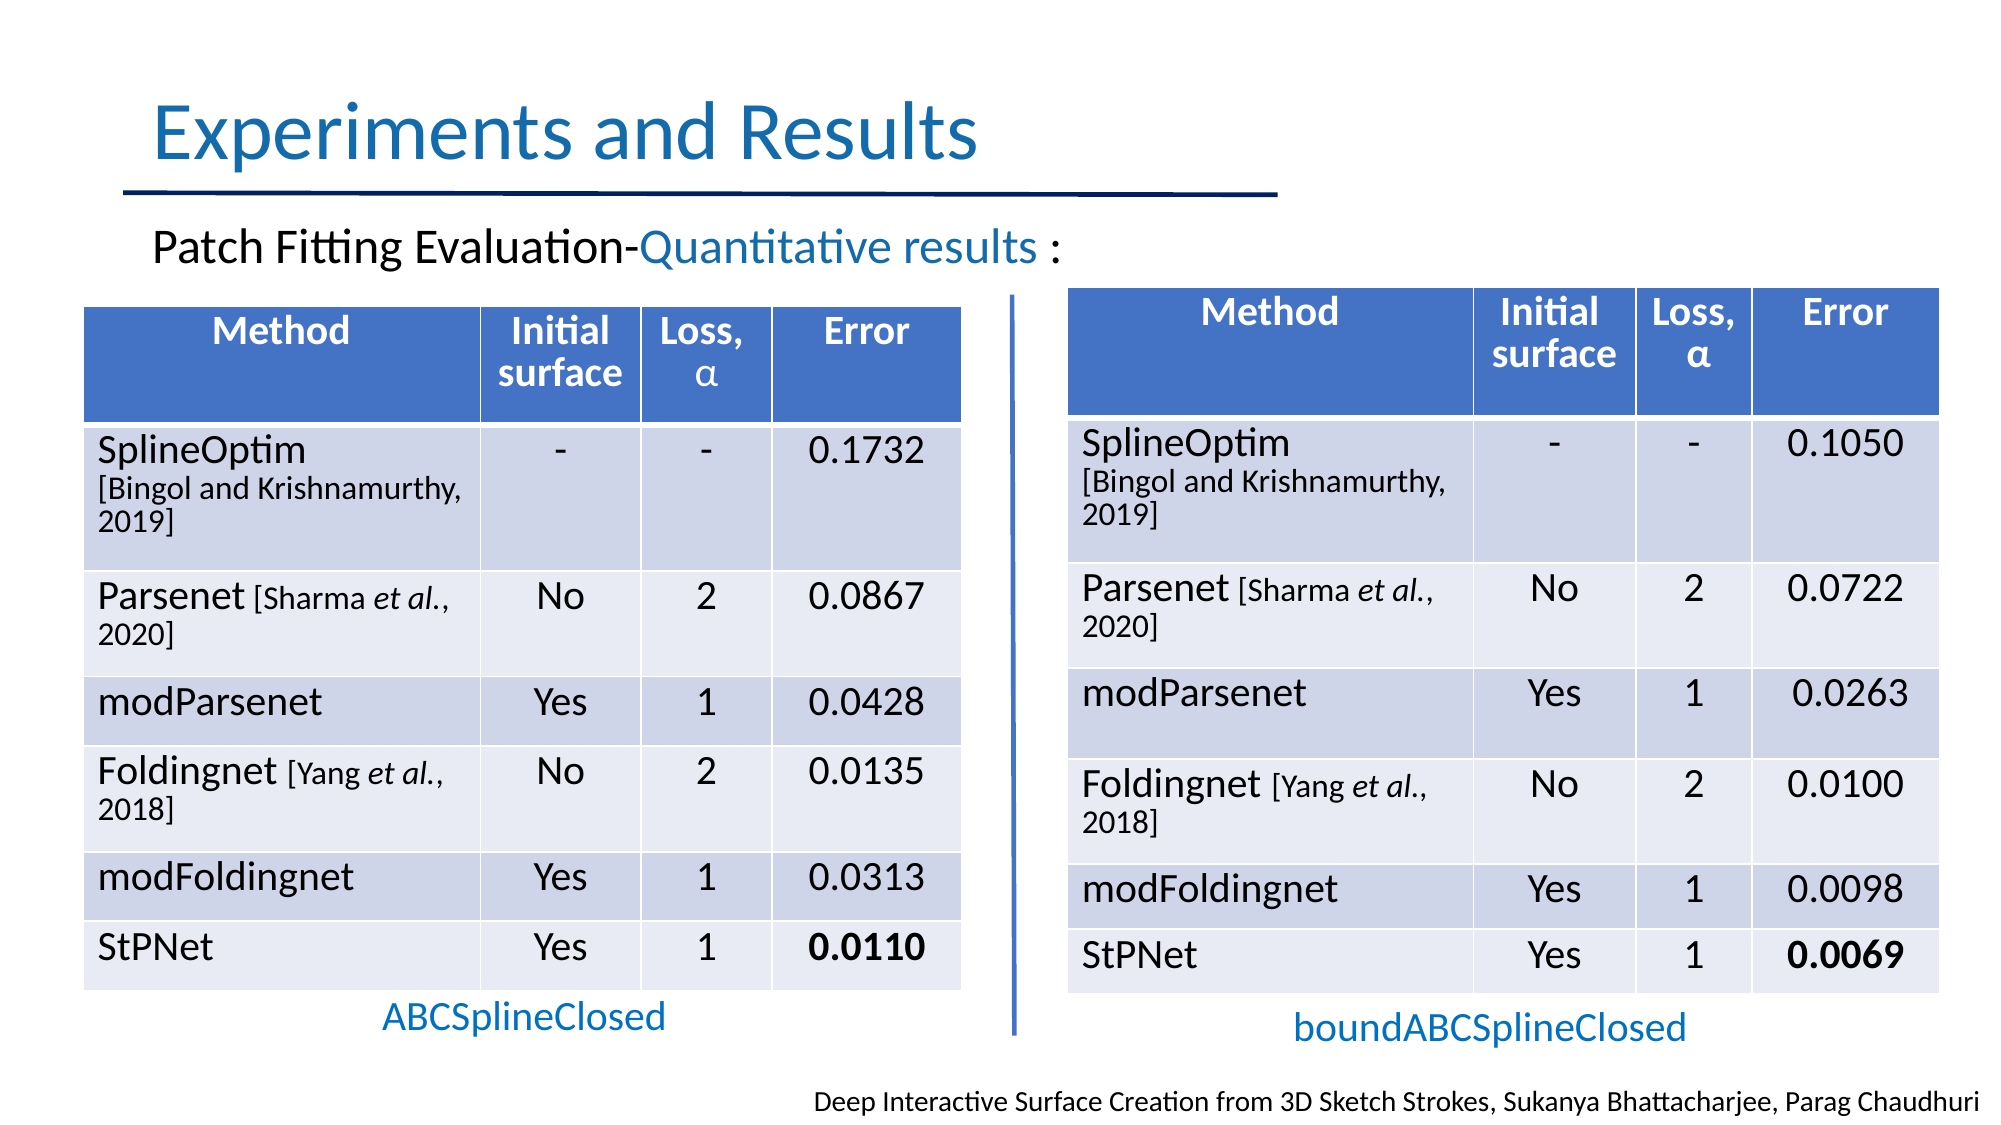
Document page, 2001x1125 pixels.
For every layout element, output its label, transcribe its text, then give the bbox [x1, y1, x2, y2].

table_cell Yes​ [1474, 930, 1635, 991]
table_cell 2 [642, 572, 771, 676]
table_cell Parsenet [Sharma et al., 2020] ​ [1068, 564, 1473, 667]
table_cell modFoldingnet [84, 853, 480, 920]
table_cell SplineOptim [Bingol and Krishnamurthy, 2019] [84, 428, 480, 570]
table_cell Yes [481, 677, 640, 745]
table_cell - [481, 428, 640, 570]
table_cell 0.0110 [773, 922, 961, 990]
table_cell 1​ [1637, 669, 1751, 758]
table_header Method​ [1068, 288, 1473, 415]
table_cell 0.1732 [773, 428, 961, 570]
table_header Error​ [1753, 288, 1939, 415]
table_cell SplineOptim ​ [Bingol and Krishnamurthy, 2019] ​ [1068, 421, 1473, 562]
table_header Initial surface [481, 307, 640, 422]
table_cell -​ [1474, 421, 1635, 562]
table_cell Yes [481, 853, 640, 920]
table_cell Yes​ [1474, 669, 1635, 758]
table_cell 1 [642, 922, 771, 990]
table_header Loss, α​ [1637, 288, 1751, 415]
table_cell 0.0100​ [1753, 760, 1939, 863]
table_cell 0.0135 [773, 747, 961, 851]
table_cell -​ [1637, 421, 1751, 562]
table_header Initial surface​ [1474, 288, 1635, 415]
table_cell Yes​ [1474, 865, 1635, 928]
table_cell 1 [642, 677, 771, 745]
text_box Deep Interactive Surface Creation from 3D Sketch Strokes, Sukanya Bhattacharjee, Parag Chaudhuri [798, 1074, 2000, 1125]
table_cell No​ [1474, 760, 1635, 863]
table_cell 1 [642, 853, 771, 920]
table_cell StPNet​ [1068, 930, 1473, 993]
table_cell 0.0098​ [1753, 865, 1939, 928]
table_cell 0.0428 [773, 677, 961, 745]
table_cell No​ [1474, 564, 1635, 667]
table_cell Yes [481, 922, 640, 981]
table_cell 1​ [1637, 865, 1751, 928]
table_cell StPNet [84, 922, 480, 990]
table_cell Parsenet [Sharma et al., 2020] [84, 572, 480, 676]
table_cell 0.0722​ [1753, 564, 1939, 667]
table_cell No [481, 747, 640, 851]
table_cell Foldingnet [Yang et al., 2018] ​ [1068, 760, 1473, 863]
list Patch Fitting Evaluation-Quantitative results : [137, 213, 1167, 313]
table_cell 2 [642, 747, 771, 851]
table_cell No [481, 572, 640, 676]
table_cell modParsenet​ [1068, 669, 1473, 758]
table_header Error [773, 307, 961, 422]
table_cell 0.0313 [773, 853, 961, 920]
table_cell 0.1050​ [1753, 421, 1939, 562]
table_cell 2​ [1637, 564, 1751, 667]
table_cell 2​ [1637, 760, 1751, 863]
table_header Loss, α [642, 307, 771, 422]
table_cell 0.0263​ [1753, 669, 1939, 758]
table_cell Foldingnet [Yang et al., 2018] [84, 747, 480, 851]
table_cell modParsenet [84, 677, 480, 745]
table_cell 0.0867 [773, 572, 961, 676]
table_cell 1​ [1637, 930, 1751, 993]
table_cell 0.0069​ [1753, 930, 1939, 993]
text_box boundABCSplineClosed [1278, 991, 1749, 1057]
table_cell - [642, 428, 771, 570]
text_box ABCSplineClosed [367, 981, 756, 1047]
table_header Method [84, 307, 480, 422]
title Experiments and Results [137, 59, 1863, 207]
table_cell modFoldingnet​ [1068, 865, 1473, 928]
